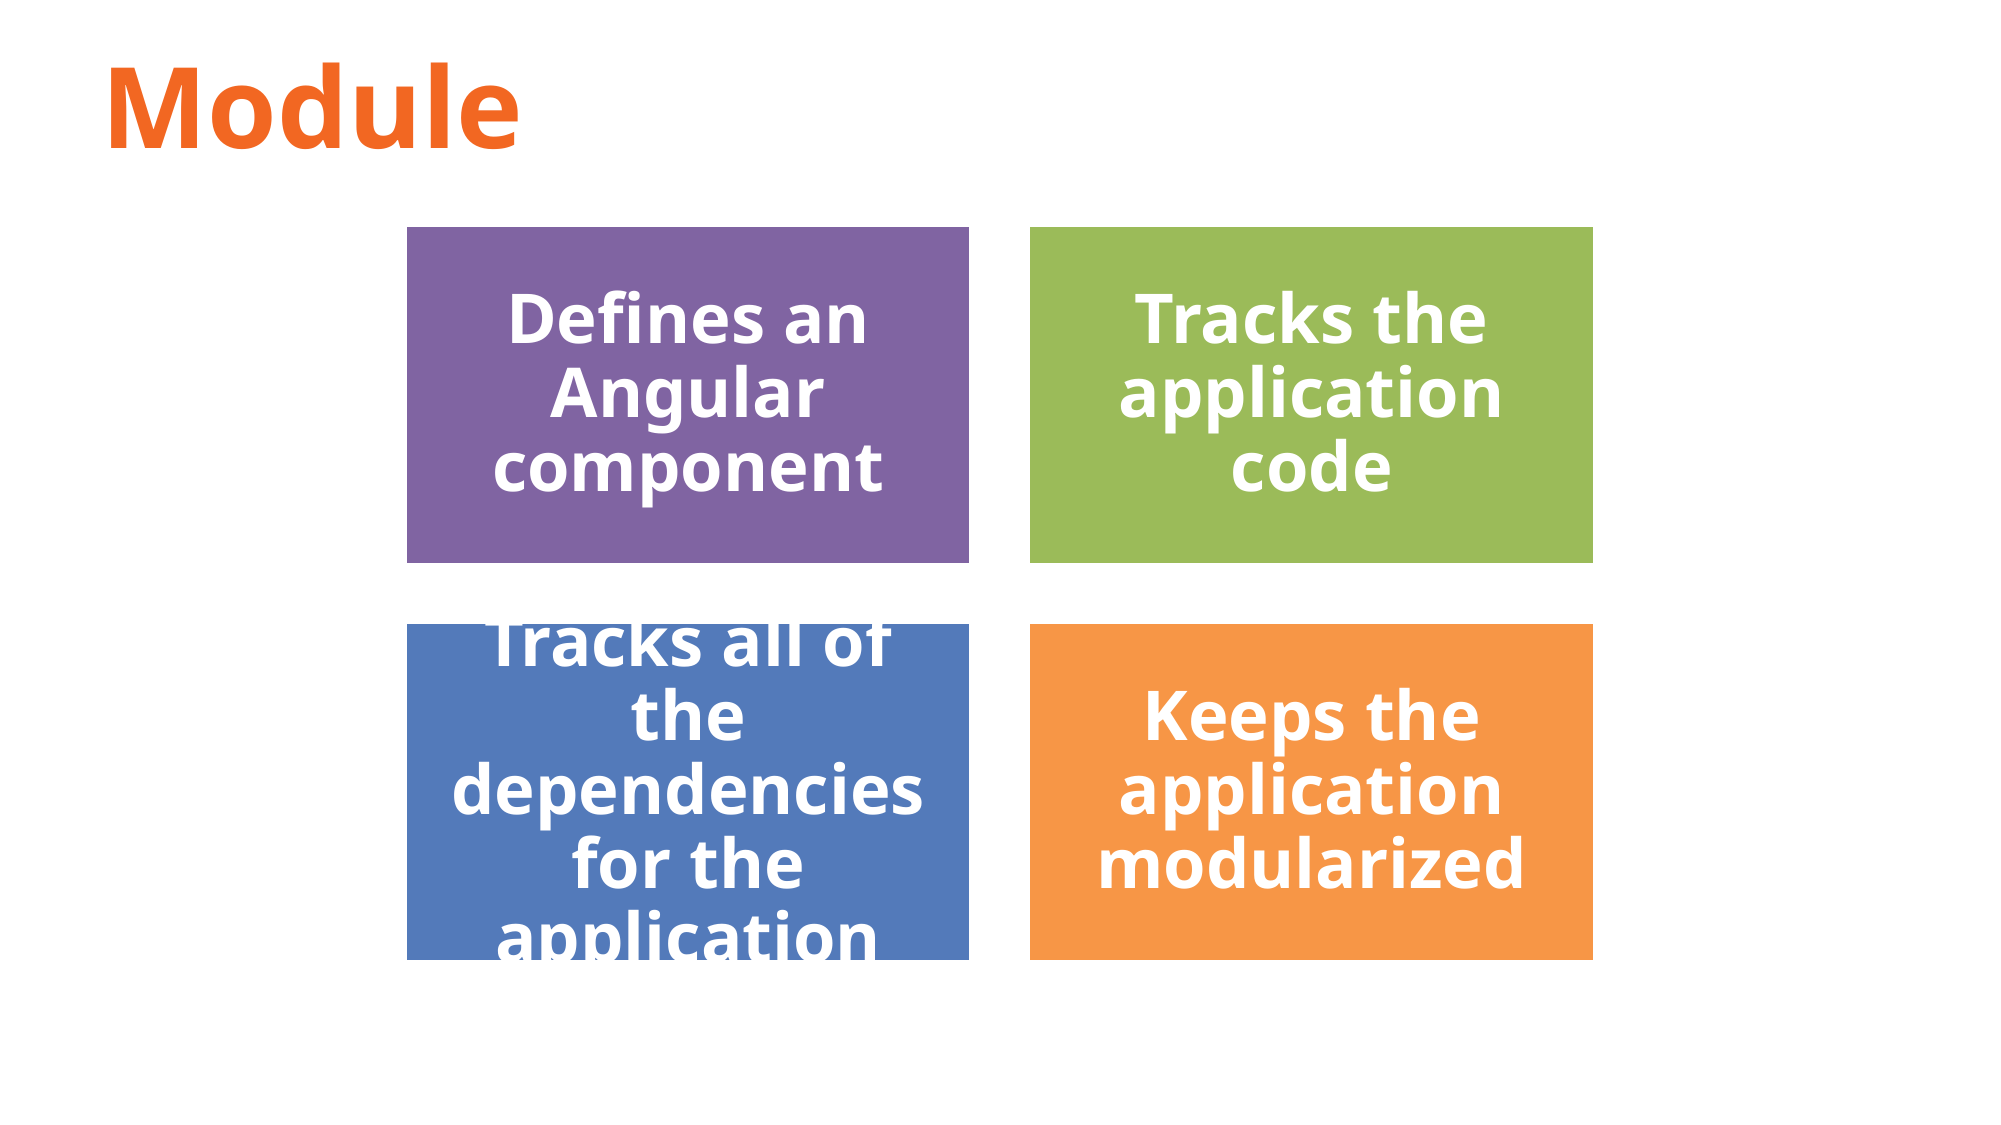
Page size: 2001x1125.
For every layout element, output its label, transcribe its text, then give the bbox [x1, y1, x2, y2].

title Module [101, 30, 1903, 199]
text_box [324, 224, 1676, 963]
